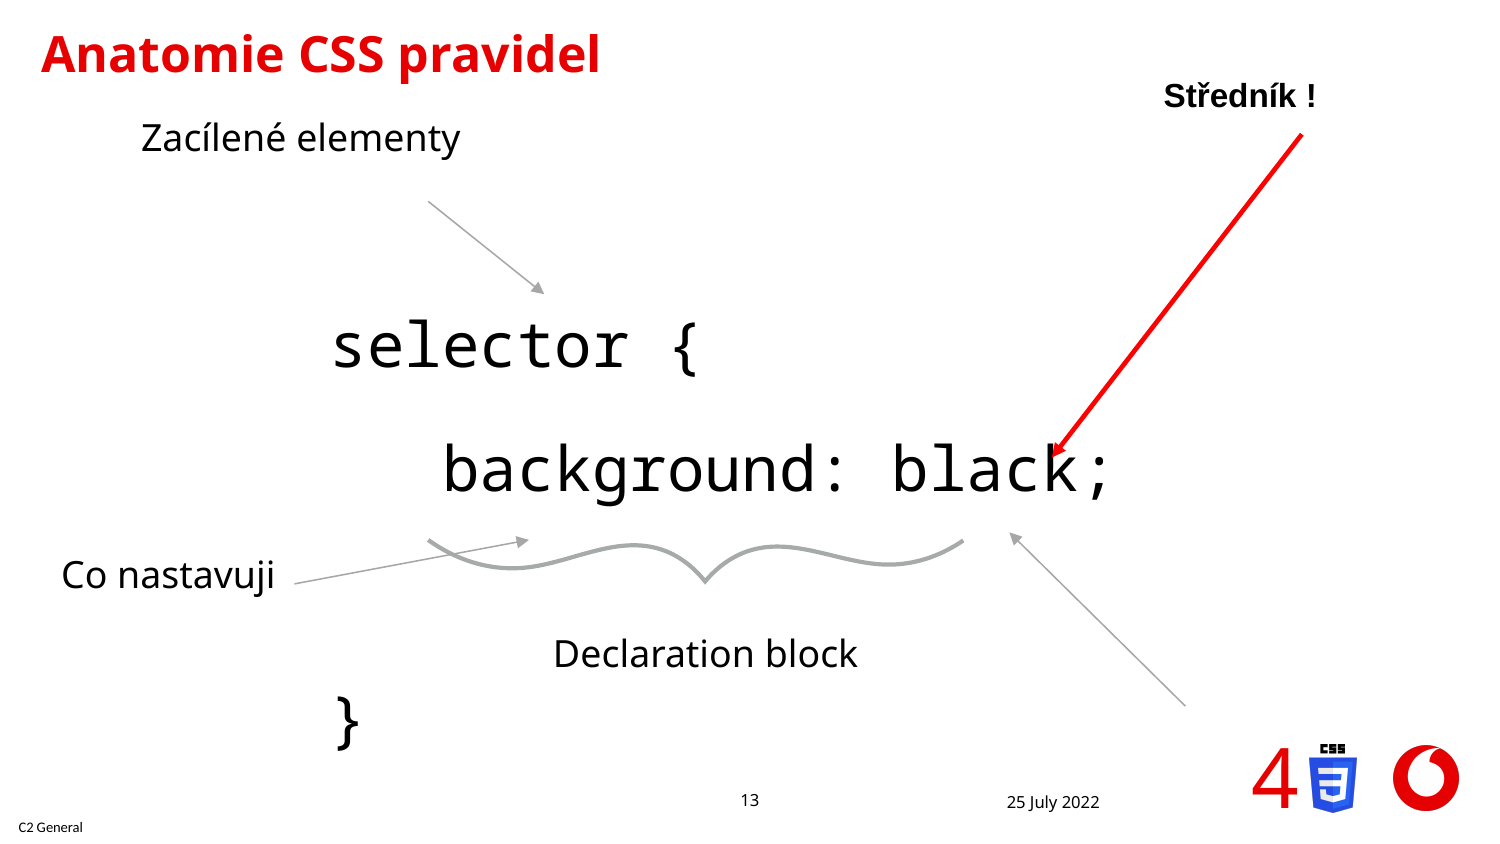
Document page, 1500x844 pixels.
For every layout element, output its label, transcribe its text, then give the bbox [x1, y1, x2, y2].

title Anatomie CSS pravidel [40, 33, 1459, 144]
text_box [530, 540, 964, 582]
text_box selector { background: black; } [314, 252, 1279, 740]
text_box 25 July 2022 [1006, 792, 1175, 813]
text_box 4 [1251, 725, 1288, 826]
text_box Co nastavuji [46, 536, 410, 662]
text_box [294, 539, 530, 585]
picture [1393, 745, 1459, 811]
text_box Declaration block [537, 614, 913, 692]
slide_number 13 [739, 790, 761, 813]
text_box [1051, 134, 1303, 458]
text_box Středník ! [1148, 59, 1500, 207]
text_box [1009, 532, 1186, 707]
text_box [428, 201, 545, 295]
picture [1308, 744, 1357, 813]
text_box Zacílené elementy [126, 99, 490, 225]
